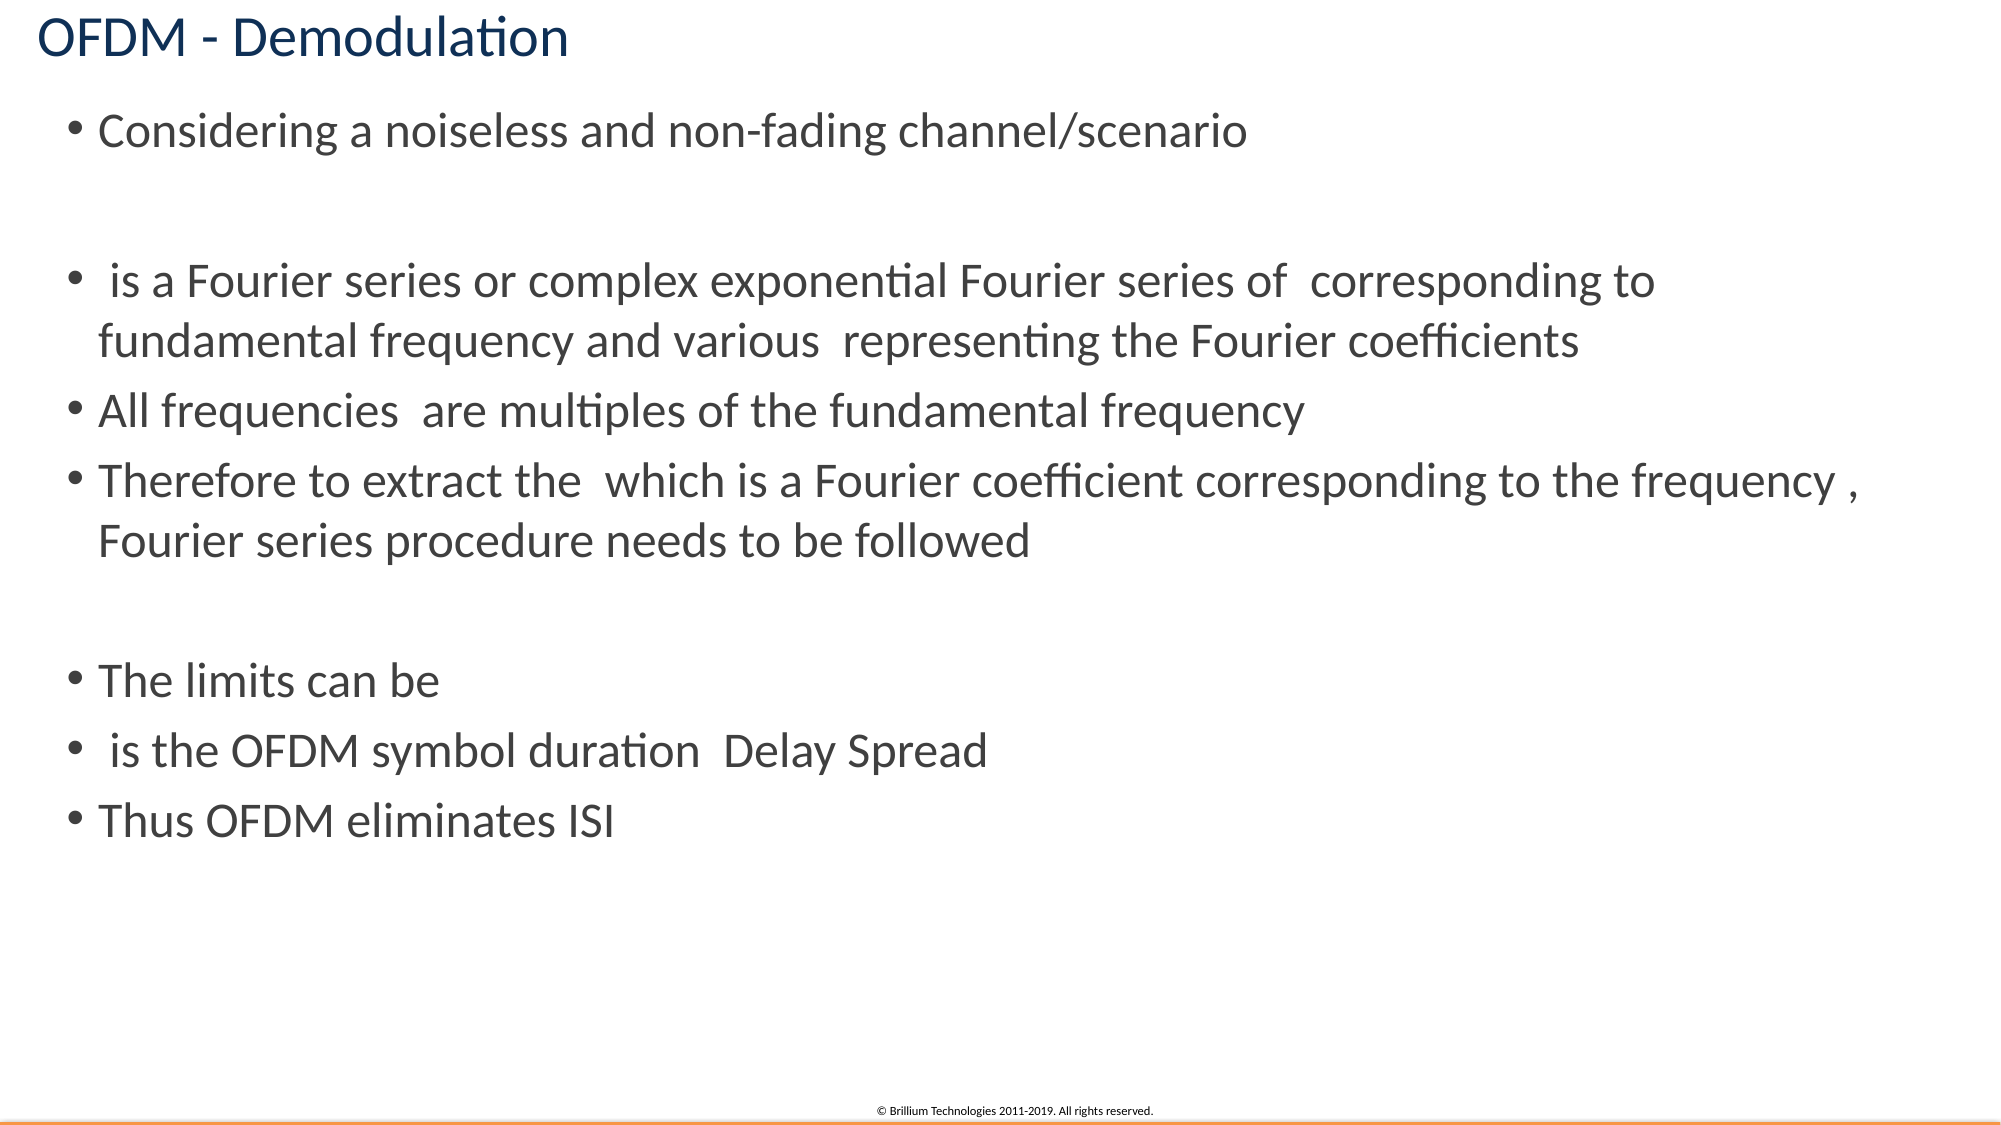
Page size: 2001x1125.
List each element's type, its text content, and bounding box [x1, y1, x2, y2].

title OFDM - Demodulation [22, 0, 1900, 66]
